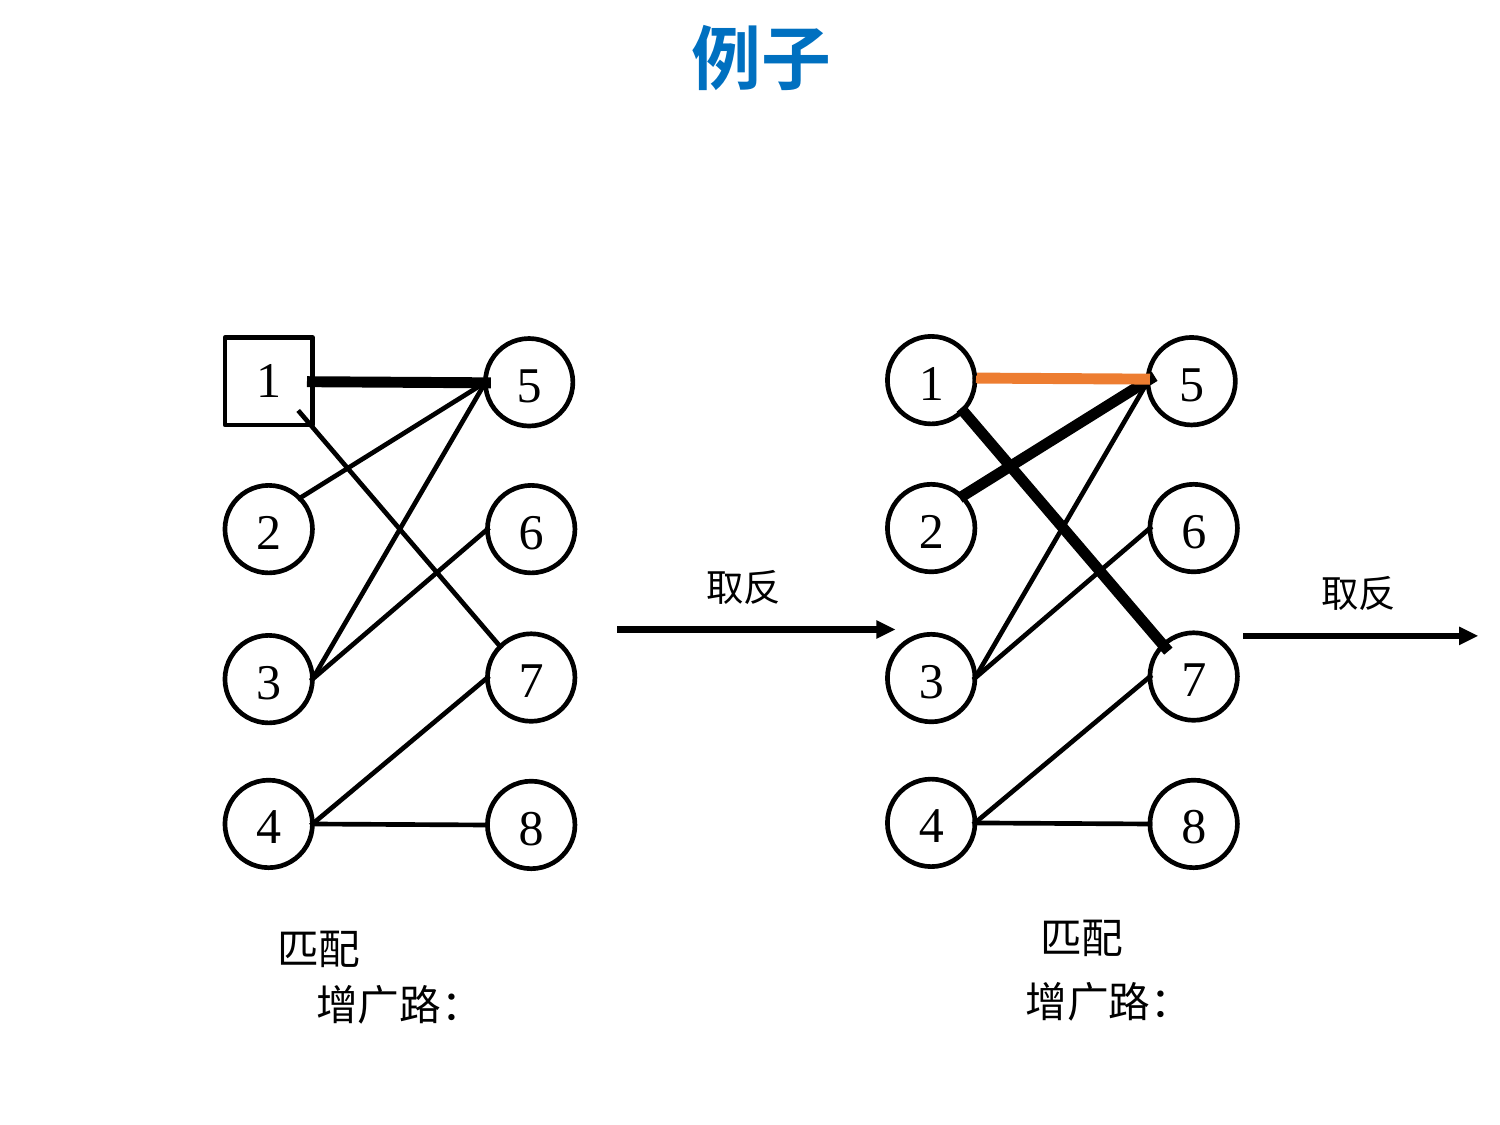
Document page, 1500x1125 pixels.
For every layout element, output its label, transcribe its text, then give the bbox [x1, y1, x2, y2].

text_box 3 [224, 635, 312, 723]
text_box 2 [887, 484, 962, 572]
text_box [312, 677, 488, 823]
text_box 6 [1165, 484, 1238, 572]
text_box 4 [887, 779, 975, 867]
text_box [1246, 562, 1478, 636]
text_box 7 [488, 633, 575, 722]
text_box 7 [1150, 632, 1238, 721]
title 例子 [114, 16, 1409, 108]
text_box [620, 556, 896, 630]
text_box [486, 412, 501, 647]
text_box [964, 379, 1150, 412]
text_box 8 [487, 781, 575, 869]
list 1 [225, 337, 313, 425]
text_box 2 [224, 485, 299, 573]
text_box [974, 647, 1148, 676]
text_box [974, 676, 1150, 822]
text_box 1 [887, 336, 975, 424]
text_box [299, 499, 312, 647]
text_box 8 [1150, 780, 1238, 868]
text_box 3 [887, 634, 974, 722]
text_box 5 [1148, 337, 1236, 425]
text_box 4 [224, 780, 313, 868]
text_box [964, 412, 1165, 647]
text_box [312, 383, 486, 677]
text_box 6 [501, 485, 575, 573]
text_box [299, 382, 312, 499]
text_box 5 [485, 338, 573, 427]
